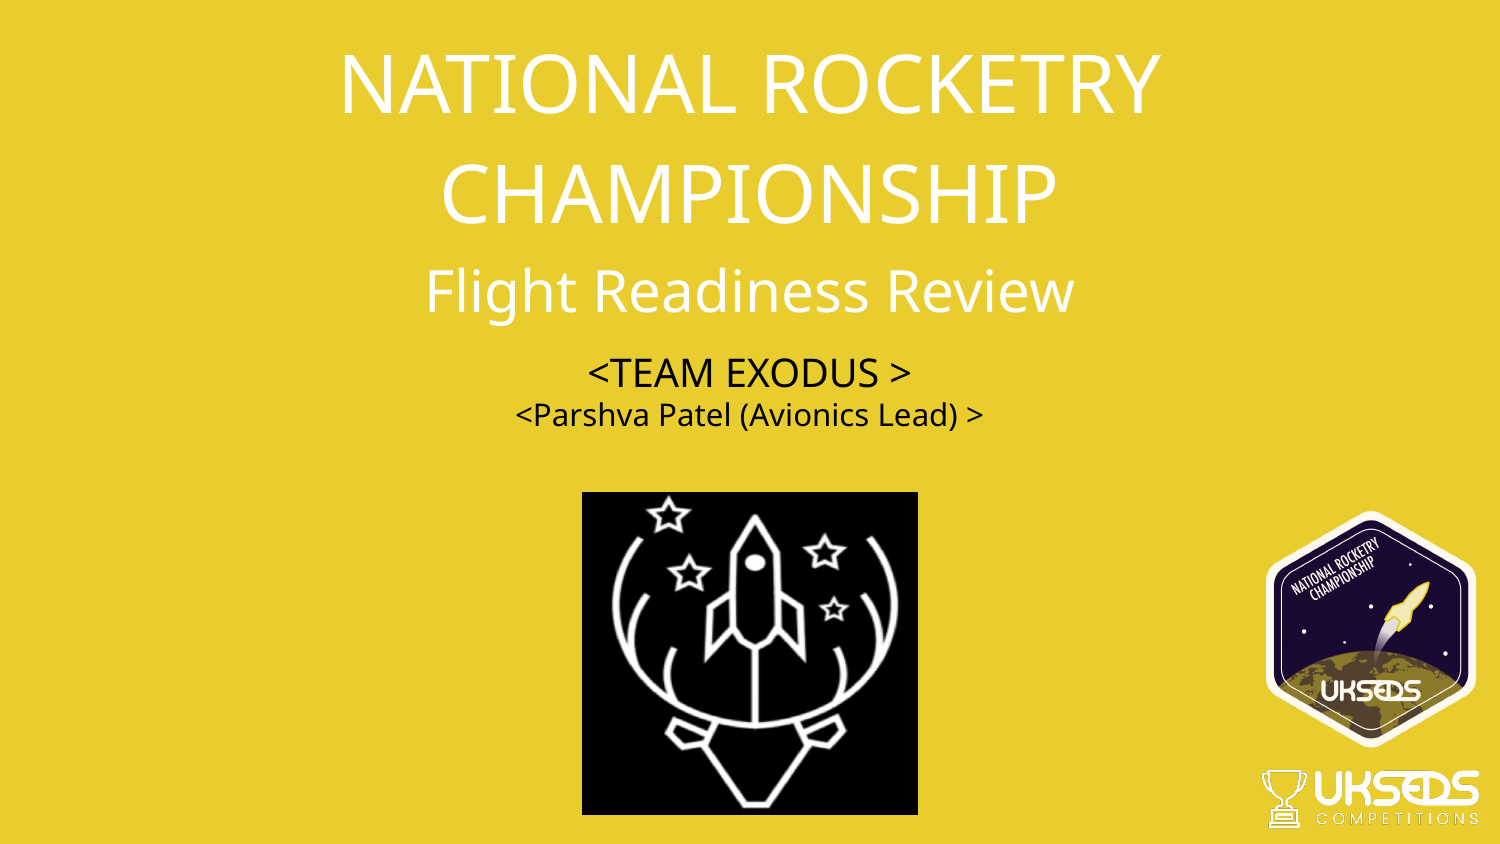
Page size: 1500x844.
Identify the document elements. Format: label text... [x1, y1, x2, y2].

title NATIONAL ROCKETRY CHAMPIONSHIP [51, 9, 1449, 235]
picture [582, 492, 918, 820]
picture [1251, 499, 1491, 837]
subtitle Flight Readiness Review [51, 235, 1449, 366]
text_box <TEAM EXODUS > <Parshva Patel (Avionics Lead) > [339, 333, 1161, 485]
